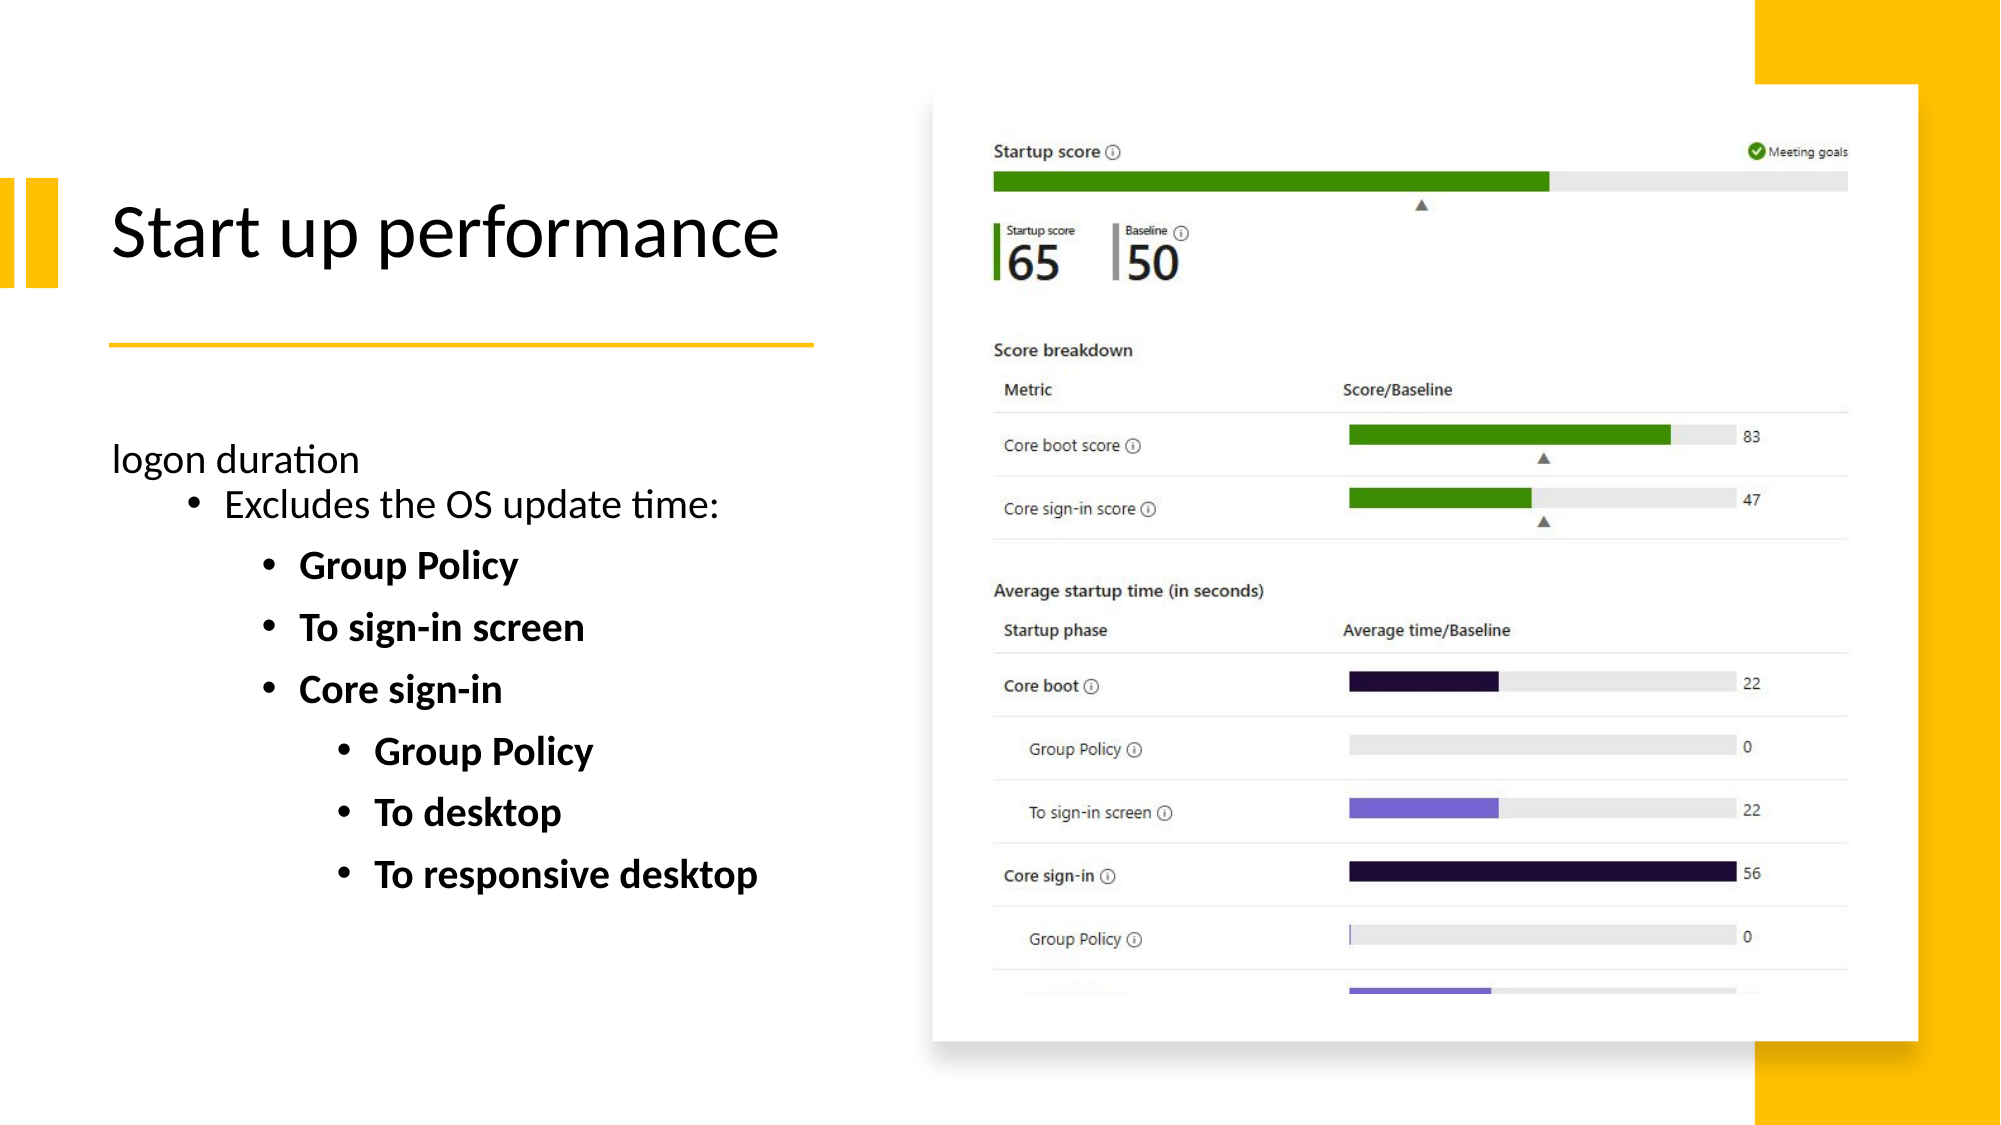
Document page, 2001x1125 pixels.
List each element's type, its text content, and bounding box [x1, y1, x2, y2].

picture [980, 131, 1871, 994]
list logon duration Excludes the OS update time: Group Policy To sign-in screen Core sign-in Group Policy To desktop To responsive desktop [96, 382, 845, 1036]
title Start up performance [96, 140, 845, 326]
text_box [0, 0, 1754, 1125]
text_box [932, 83, 1919, 1042]
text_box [0, 177, 59, 289]
text_box [108, 342, 815, 348]
text_box [1754, 0, 2000, 1125]
